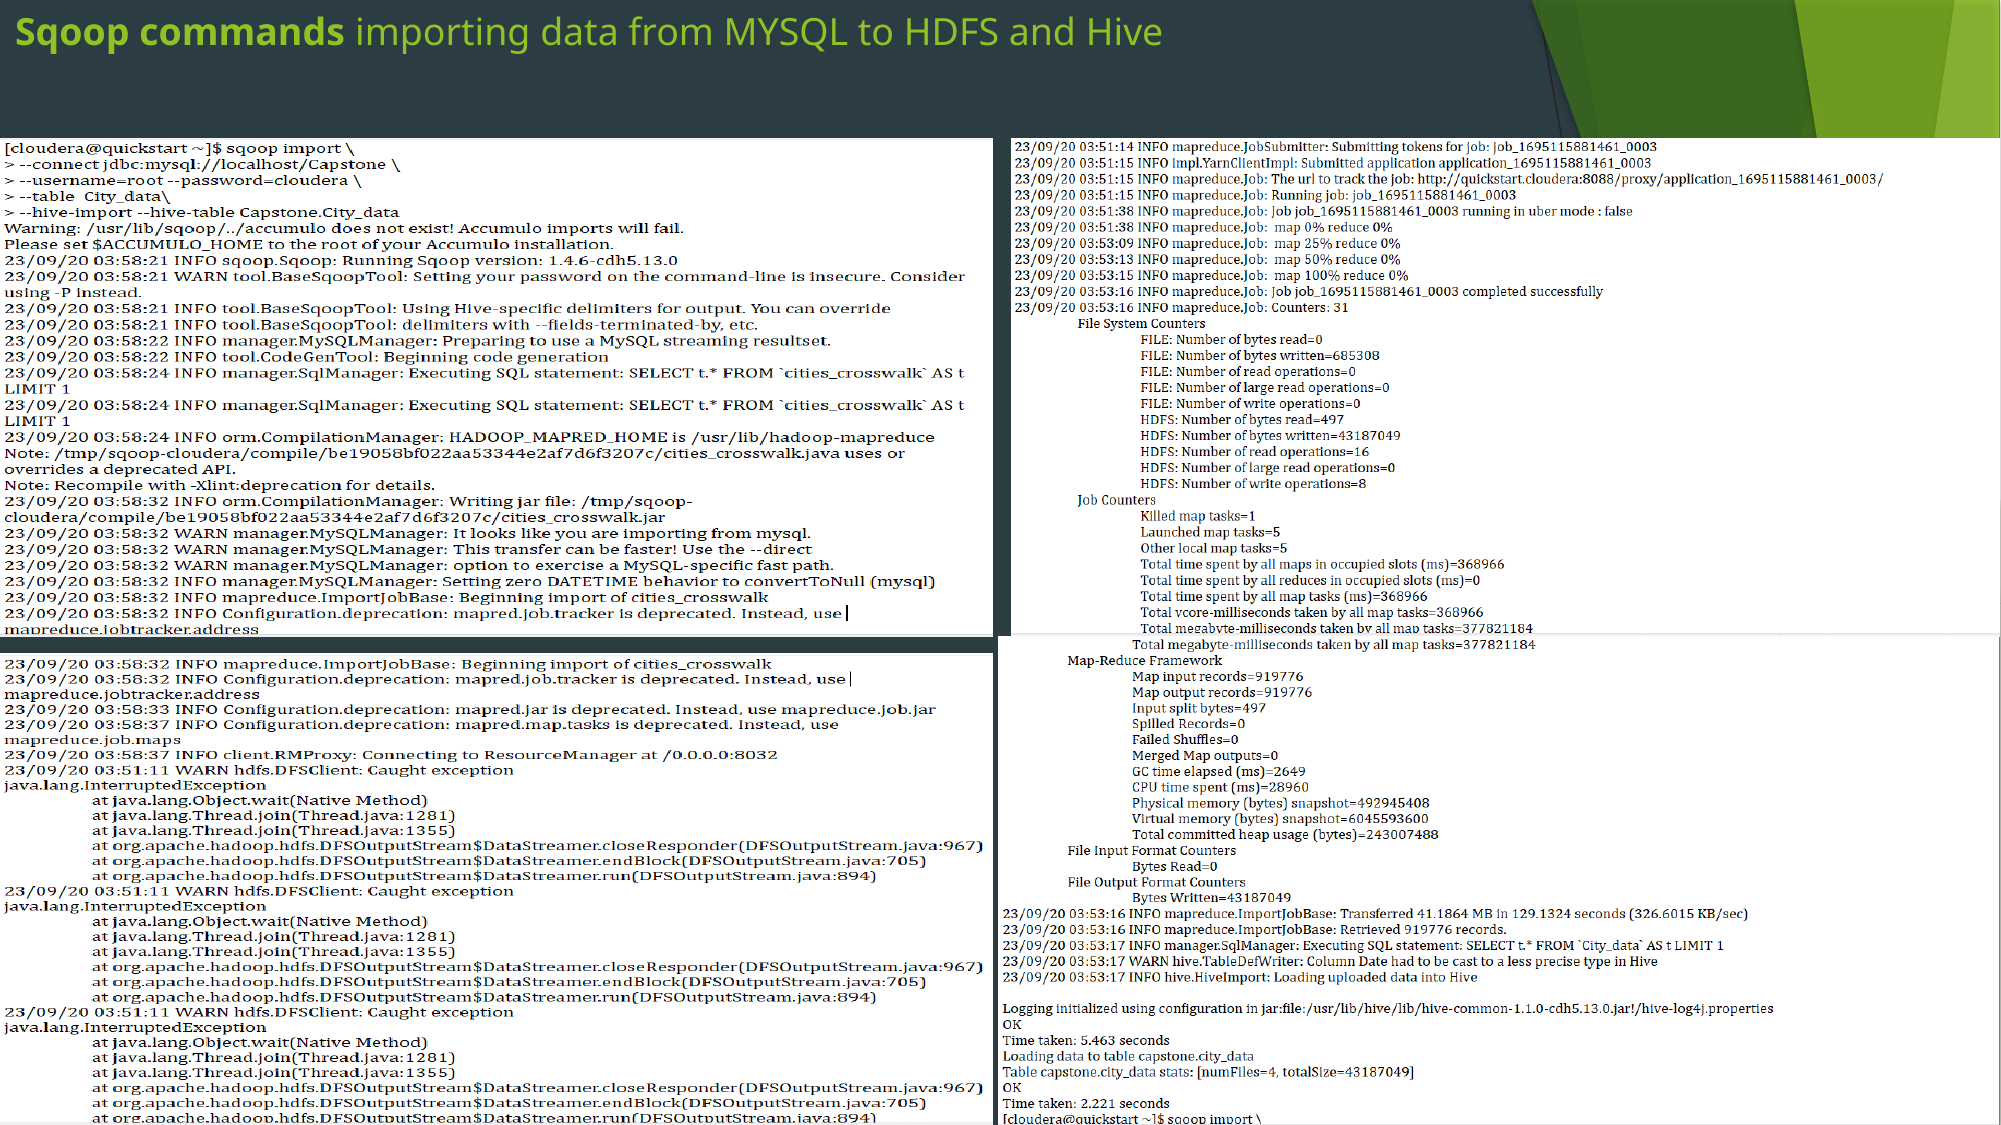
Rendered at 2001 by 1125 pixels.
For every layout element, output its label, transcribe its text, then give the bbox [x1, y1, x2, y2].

picture [997, 138, 2000, 1125]
picture [0, 653, 993, 1125]
title Sqoop commands importing data from MYSQL to HDFS and Hive [0, 0, 2000, 107]
picture [0, 138, 993, 638]
